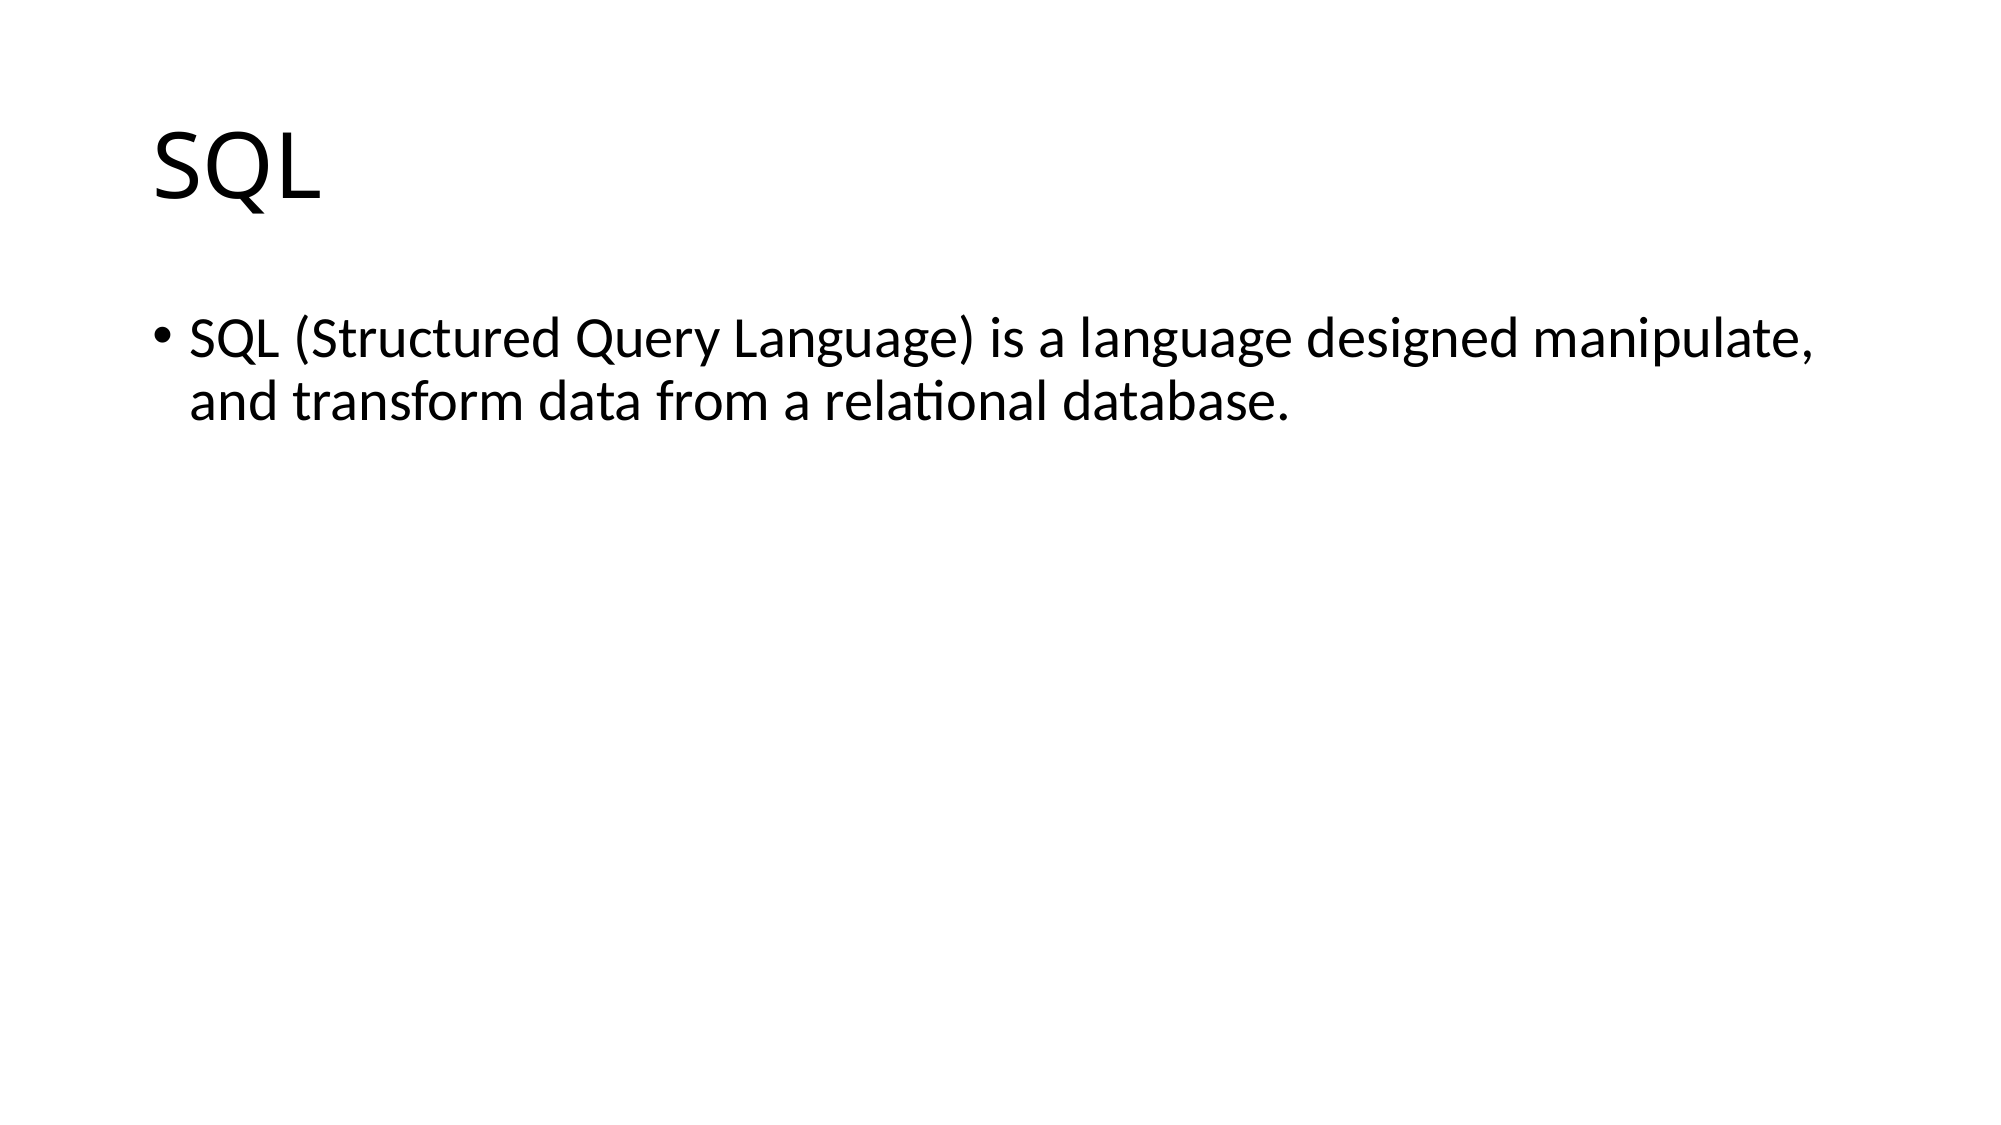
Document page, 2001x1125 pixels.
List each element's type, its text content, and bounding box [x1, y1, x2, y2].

list SQL (Structured Query Language) is a language designed manipulate, and transform data from a relational database. [137, 299, 1863, 1014]
title SQL [137, 59, 1863, 278]
